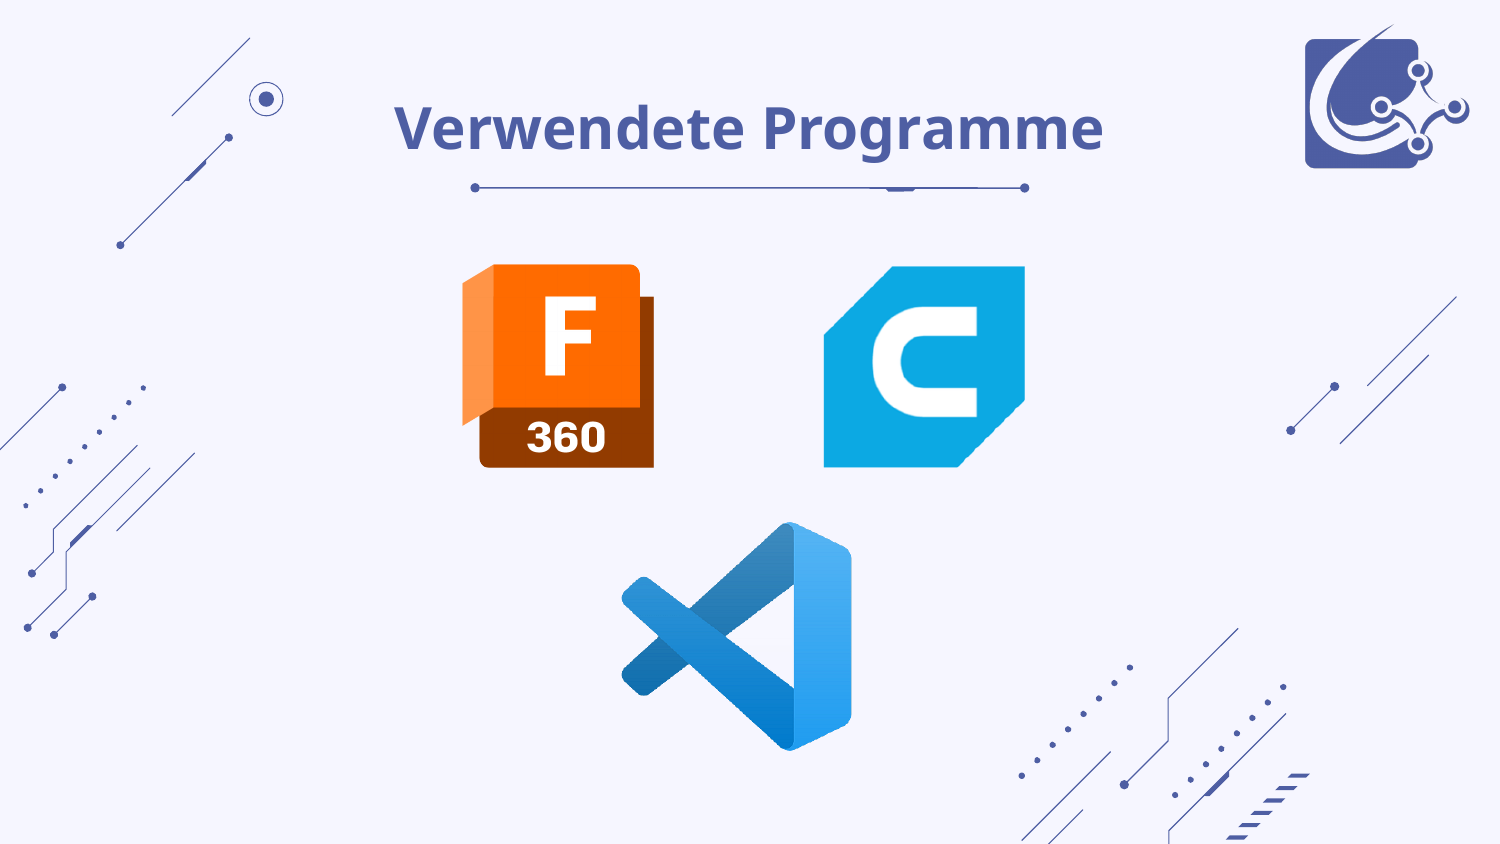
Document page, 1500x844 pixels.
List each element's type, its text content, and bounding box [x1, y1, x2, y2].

picture [1288, 6, 1489, 182]
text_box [993, 627, 1311, 844]
title Verwendete Programme [289, 91, 1372, 186]
picture [461, 264, 1025, 830]
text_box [1285, 296, 1458, 445]
picture [873, 307, 977, 417]
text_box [470, 171, 1030, 204]
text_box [115, 37, 284, 250]
